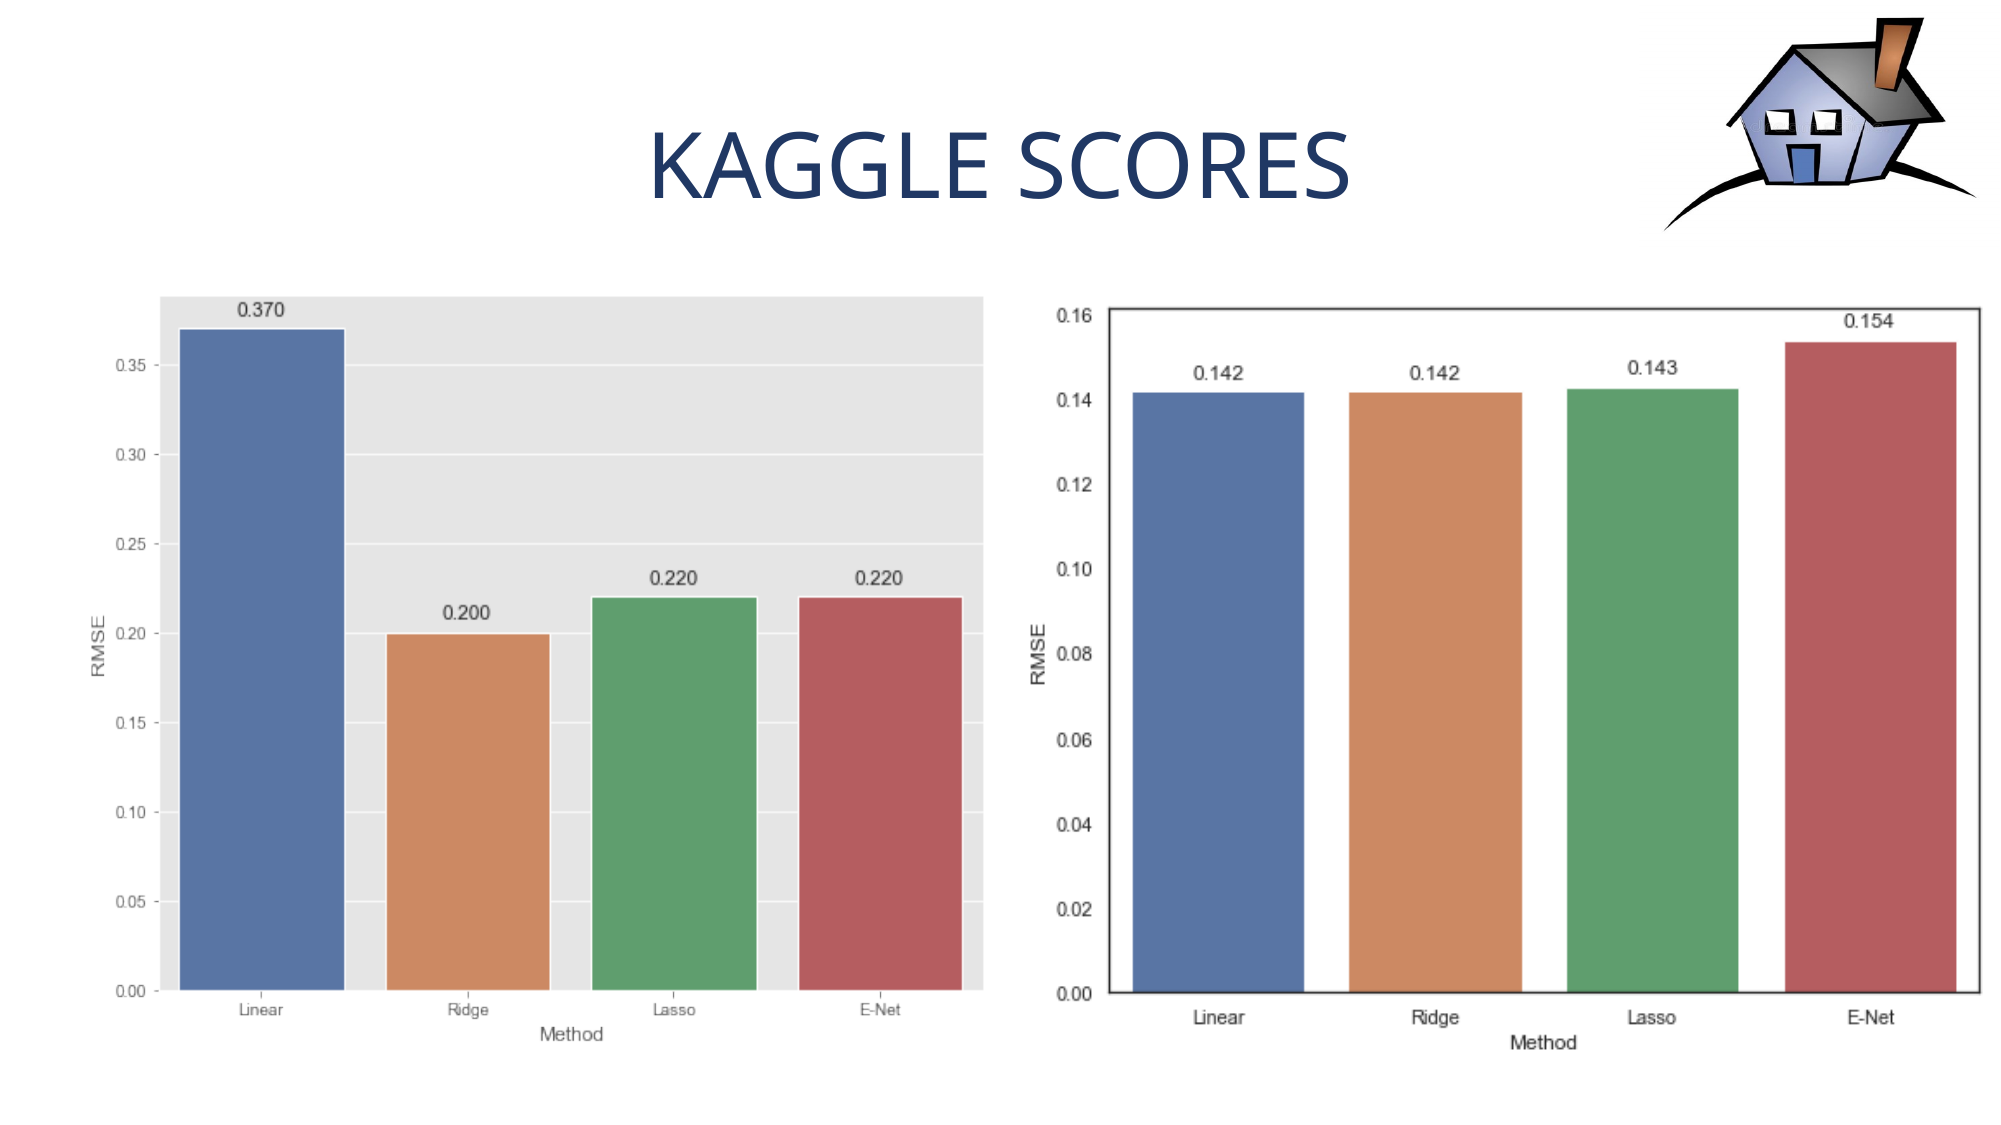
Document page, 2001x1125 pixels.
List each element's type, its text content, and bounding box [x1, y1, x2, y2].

title KAGGLE SCORES [137, 59, 1863, 278]
picture [79, 277, 1000, 1058]
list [1018, 285, 2000, 1066]
picture [1639, 0, 2000, 247]
